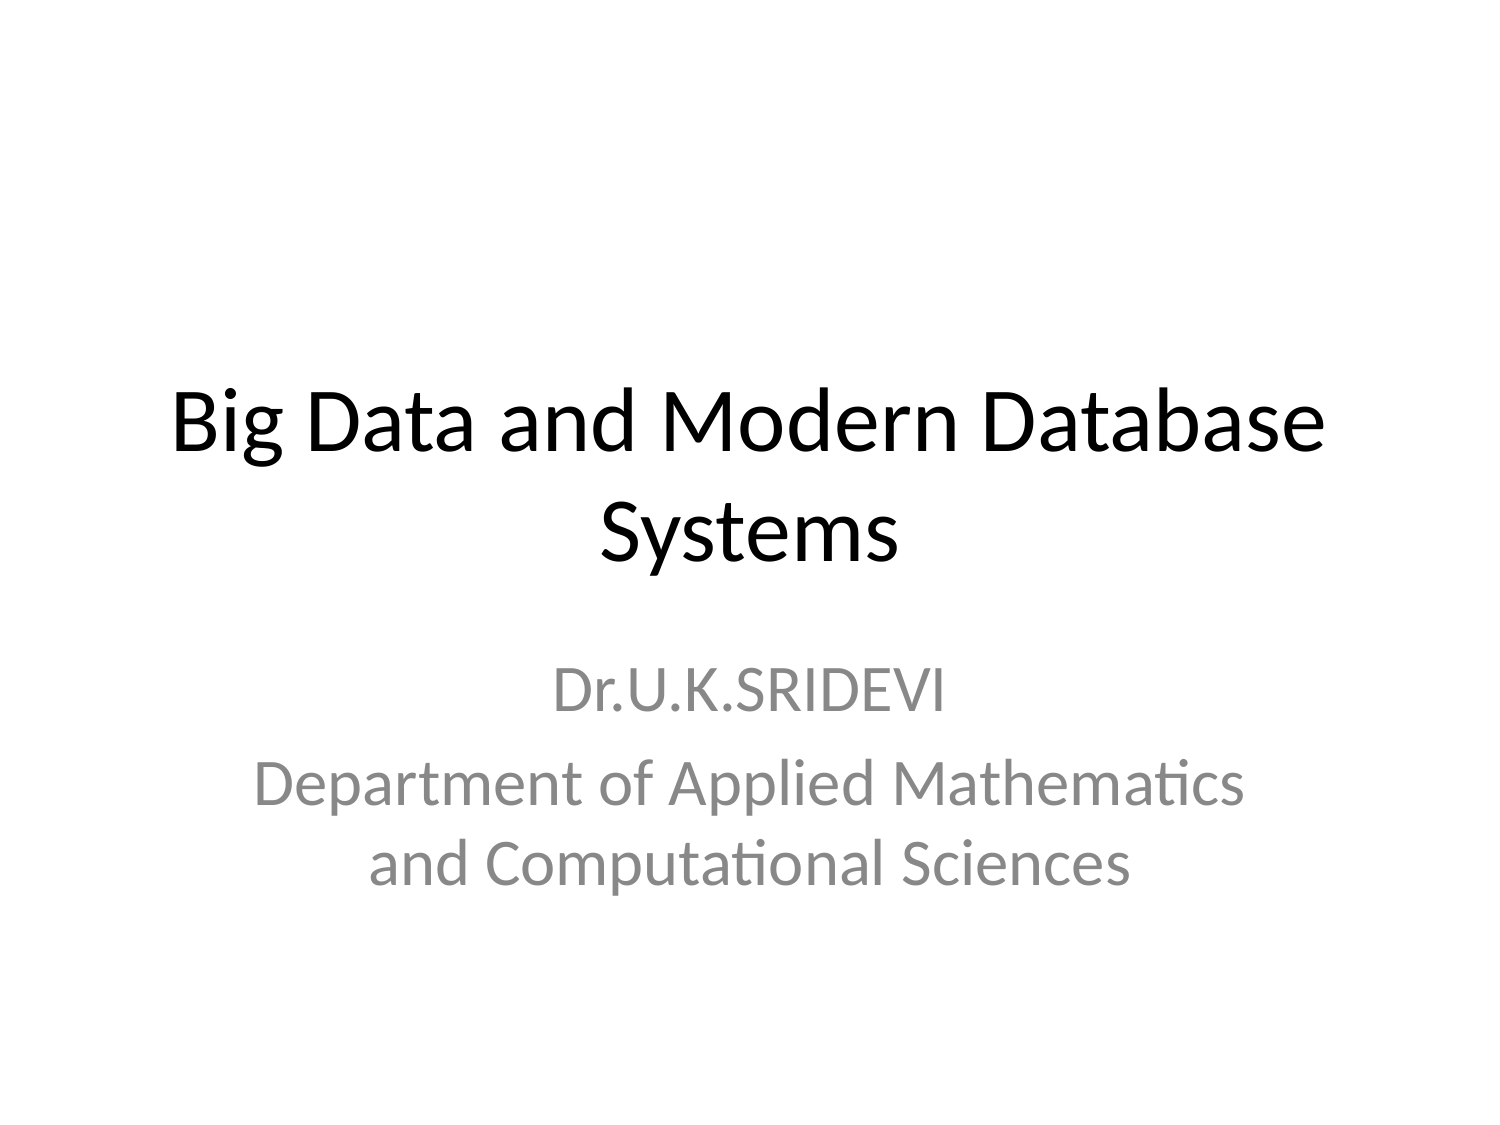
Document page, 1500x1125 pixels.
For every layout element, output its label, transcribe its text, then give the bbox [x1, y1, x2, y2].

subtitle Dr.U.K.SRIDEVI Department of Applied Mathematics and Computational Sciences [225, 637, 1275, 925]
title Big Data and Modern Database Systems [112, 349, 1388, 591]
